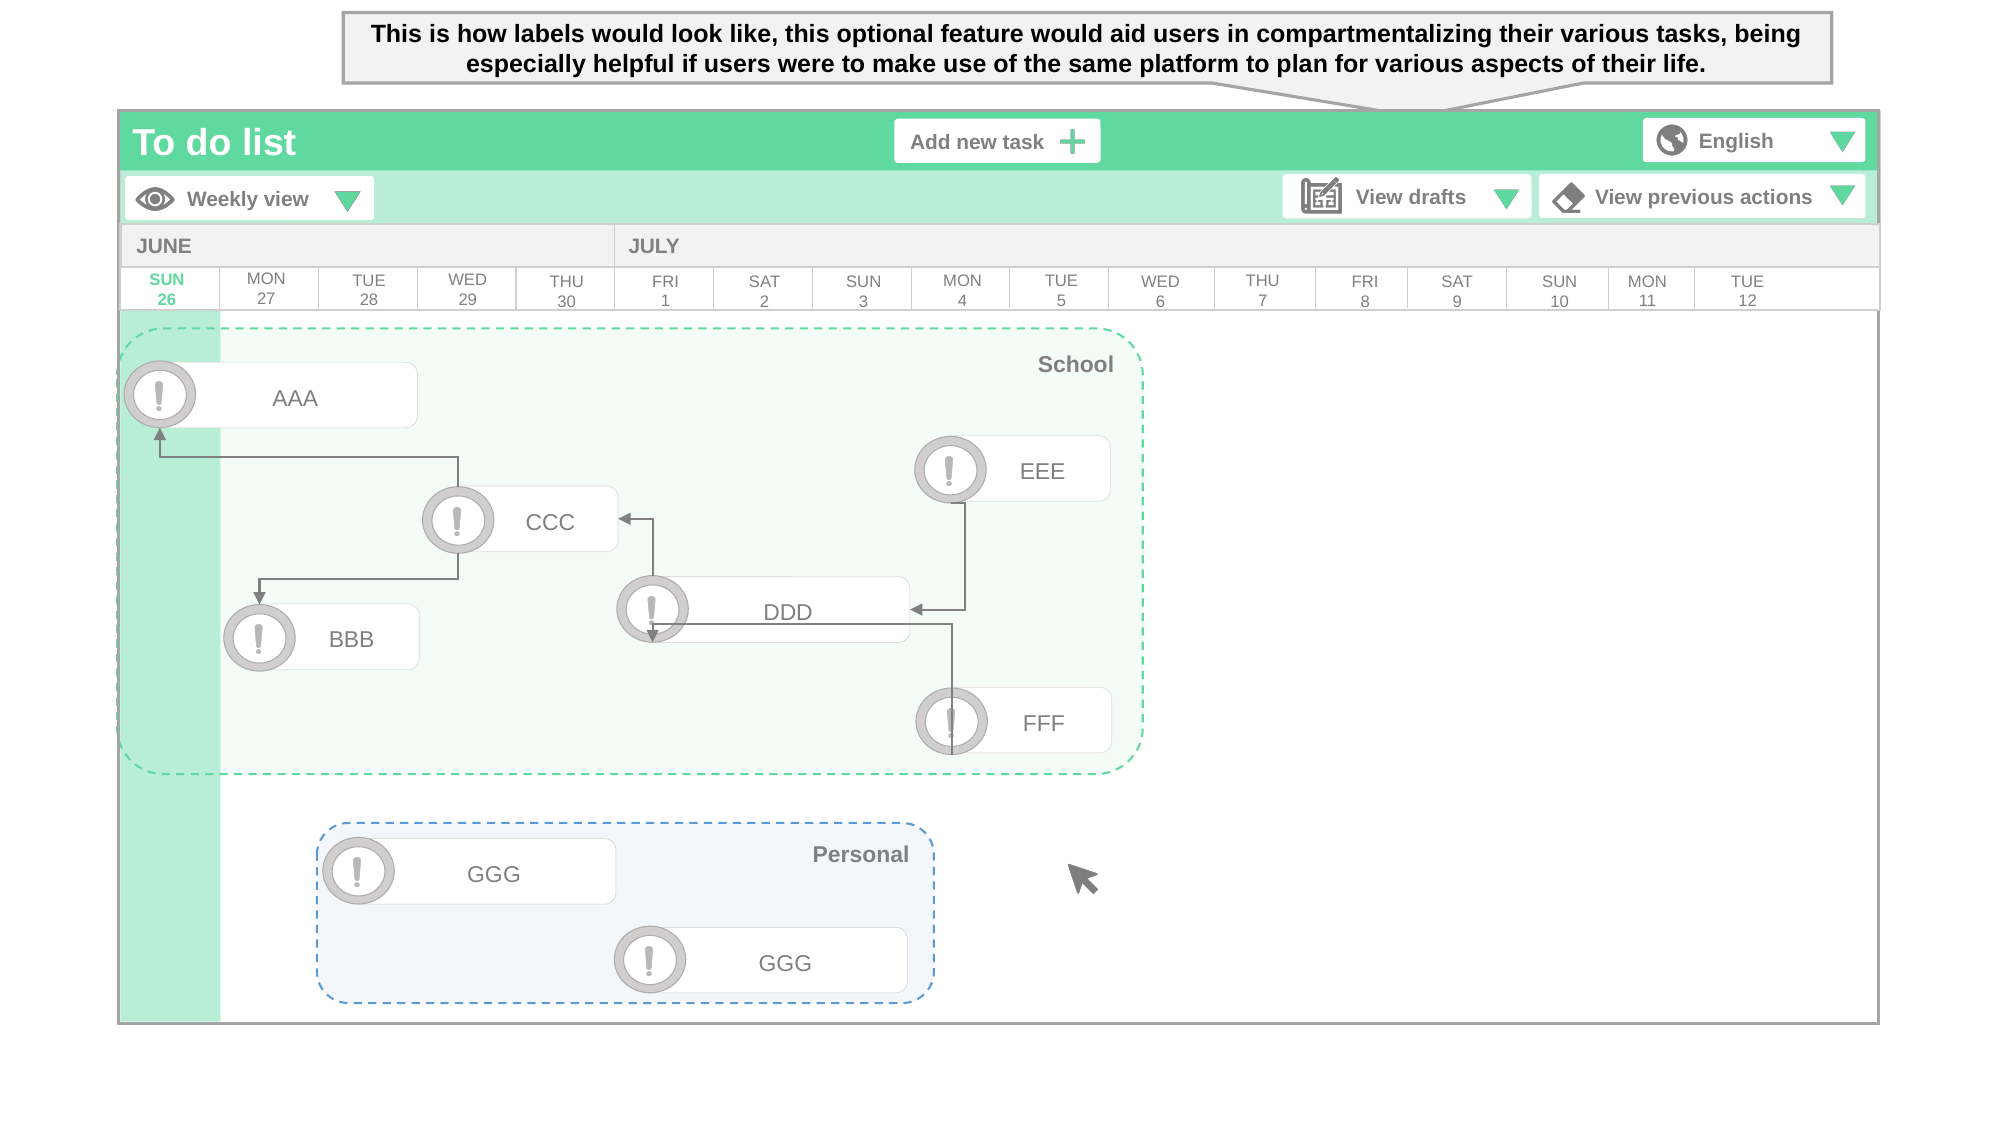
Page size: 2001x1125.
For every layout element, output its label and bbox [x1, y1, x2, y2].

picture [1489, 183, 1523, 216]
picture [1654, 122, 1690, 158]
picture [132, 176, 178, 222]
picture [1826, 125, 1859, 159]
text_box [116, 11, 1881, 1025]
picture [1058, 127, 1087, 156]
picture [1549, 178, 1588, 217]
picture [1298, 172, 1345, 219]
picture [1826, 179, 1859, 212]
picture [1057, 853, 1109, 905]
picture [330, 185, 364, 218]
